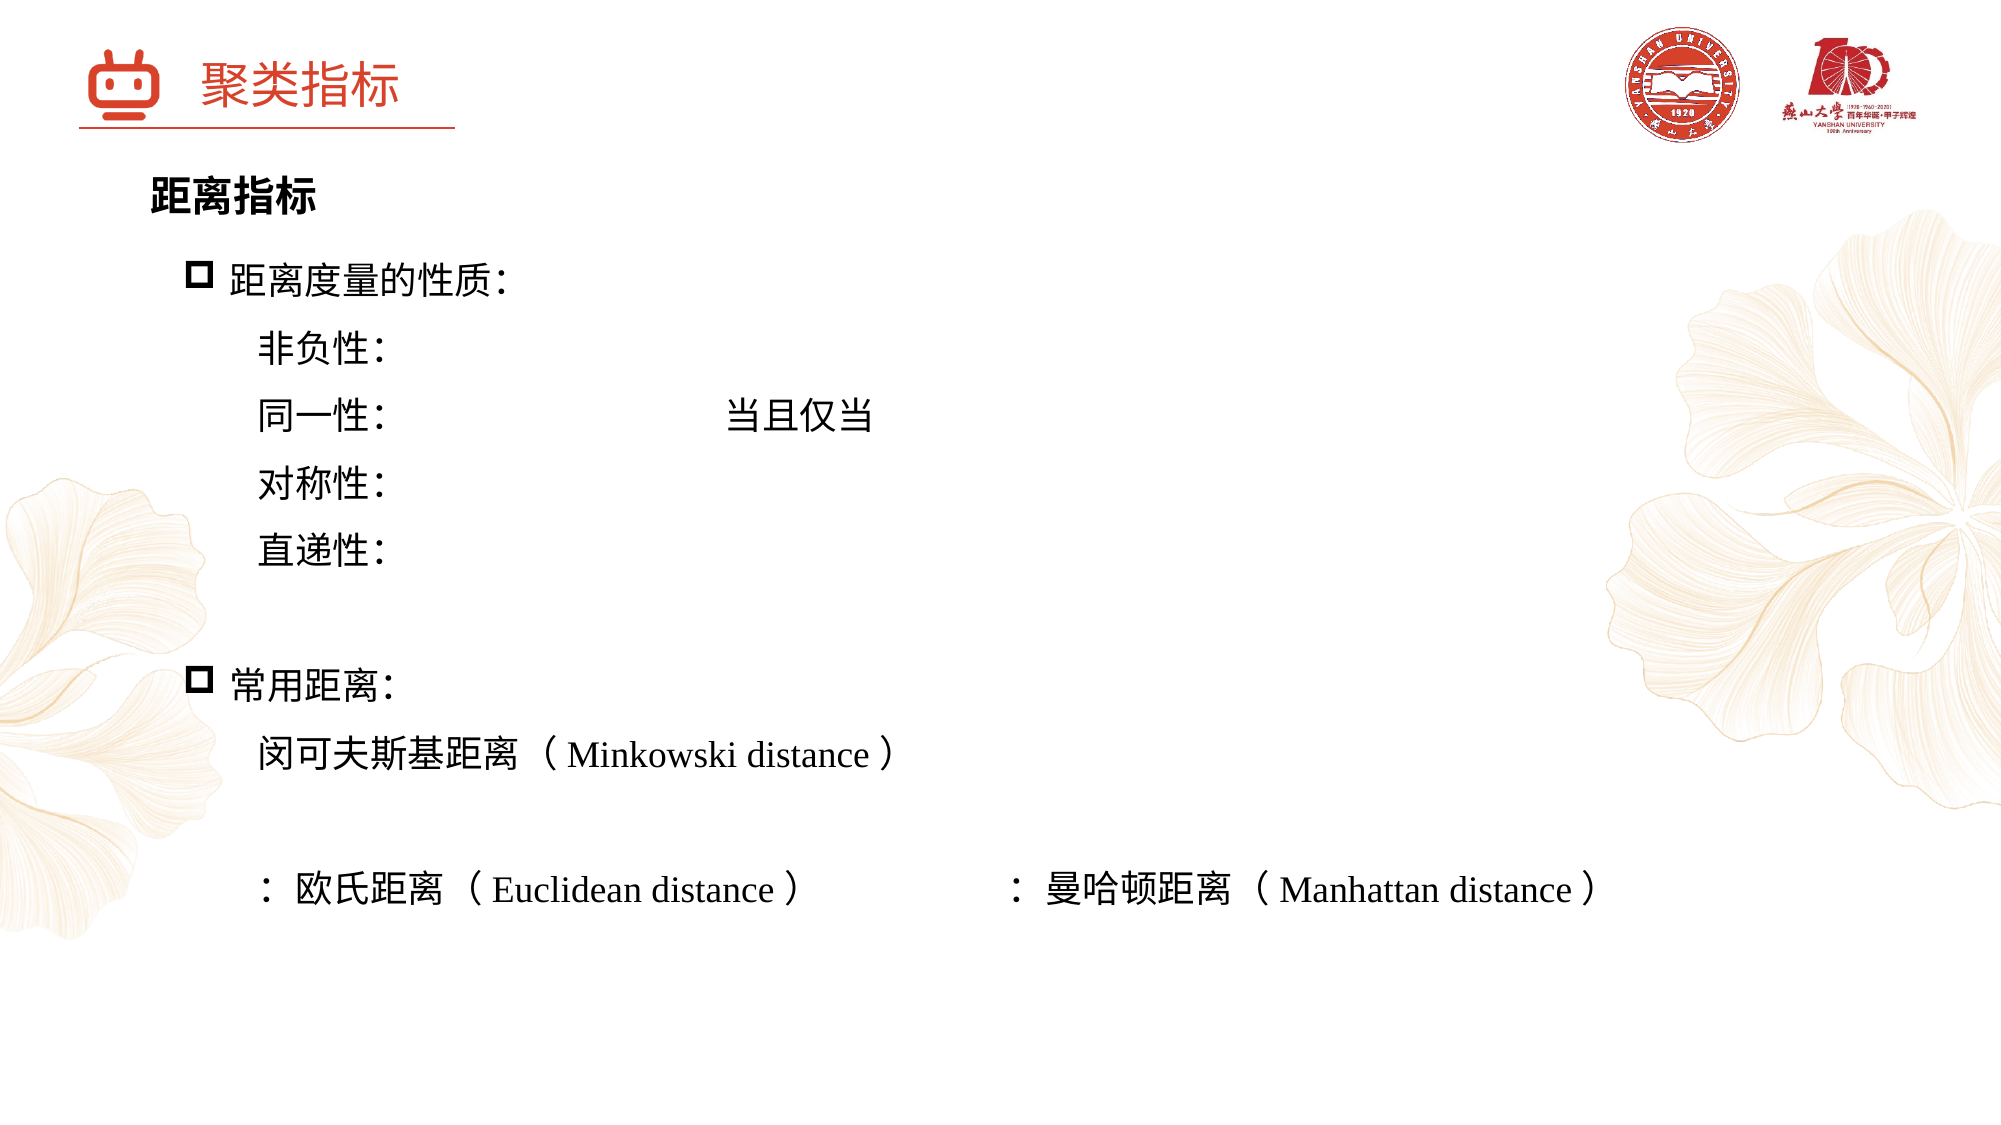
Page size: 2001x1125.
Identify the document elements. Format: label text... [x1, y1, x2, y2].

picture [310, 672, 317, 678]
text_box 聚类指标 [186, 46, 416, 121]
text_box 距离指标 [135, 161, 875, 227]
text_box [1624, 22, 1939, 147]
picture [0, 330, 390, 1012]
picture [78, 39, 169, 127]
picture [1529, 188, 2001, 855]
picture [316, 879, 328, 885]
